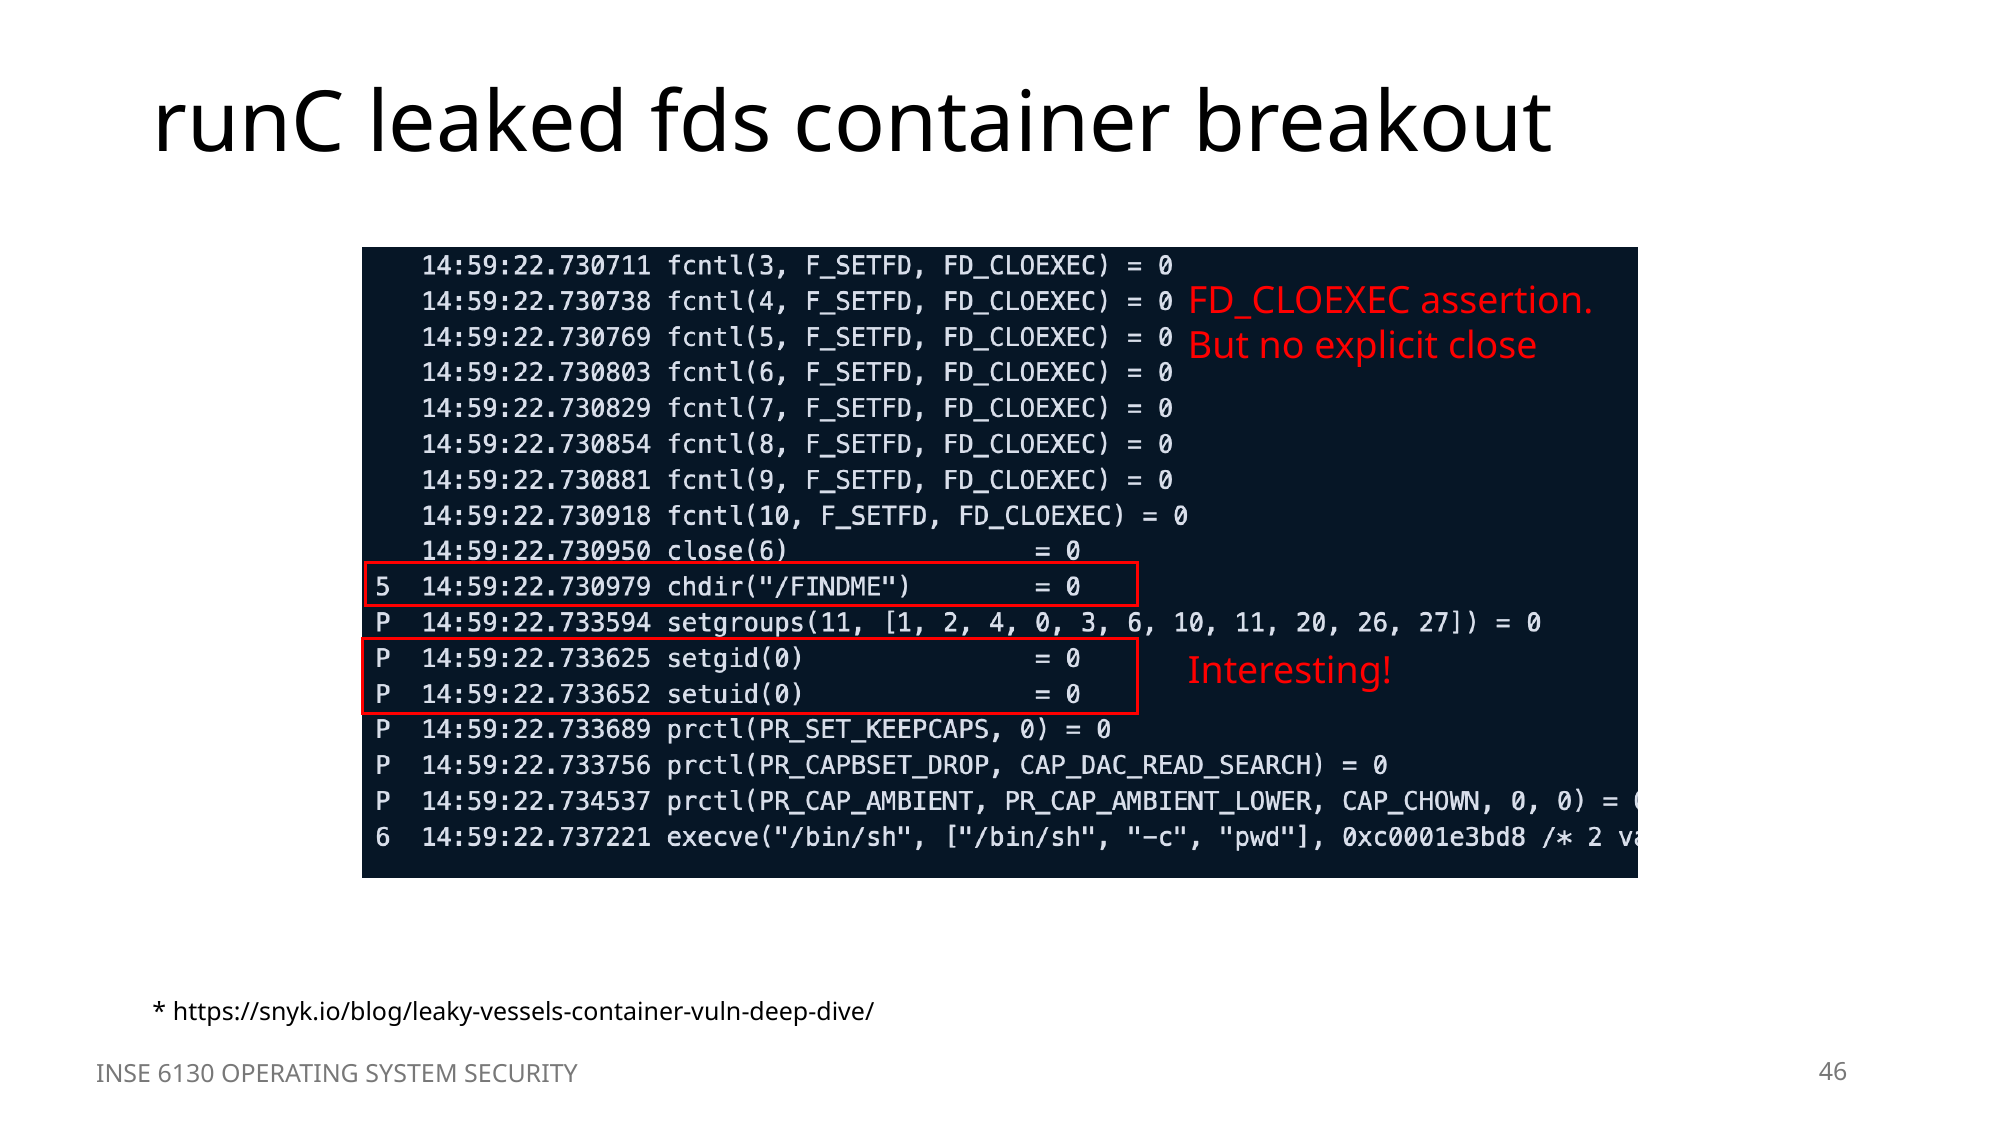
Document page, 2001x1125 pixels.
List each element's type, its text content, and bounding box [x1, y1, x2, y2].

slide_number 46 [1412, 1042, 1863, 1103]
footer INSE 6130 OPERATING SYSTEM SECURITY [0, 1042, 675, 1103]
text_box * https://snyk.io/blog/leaky-vessels-container-vuln-deep-dive/ [137, 987, 897, 1033]
picture [361, 246, 1638, 879]
title runC leaked fds container breakout [137, 59, 1863, 278]
